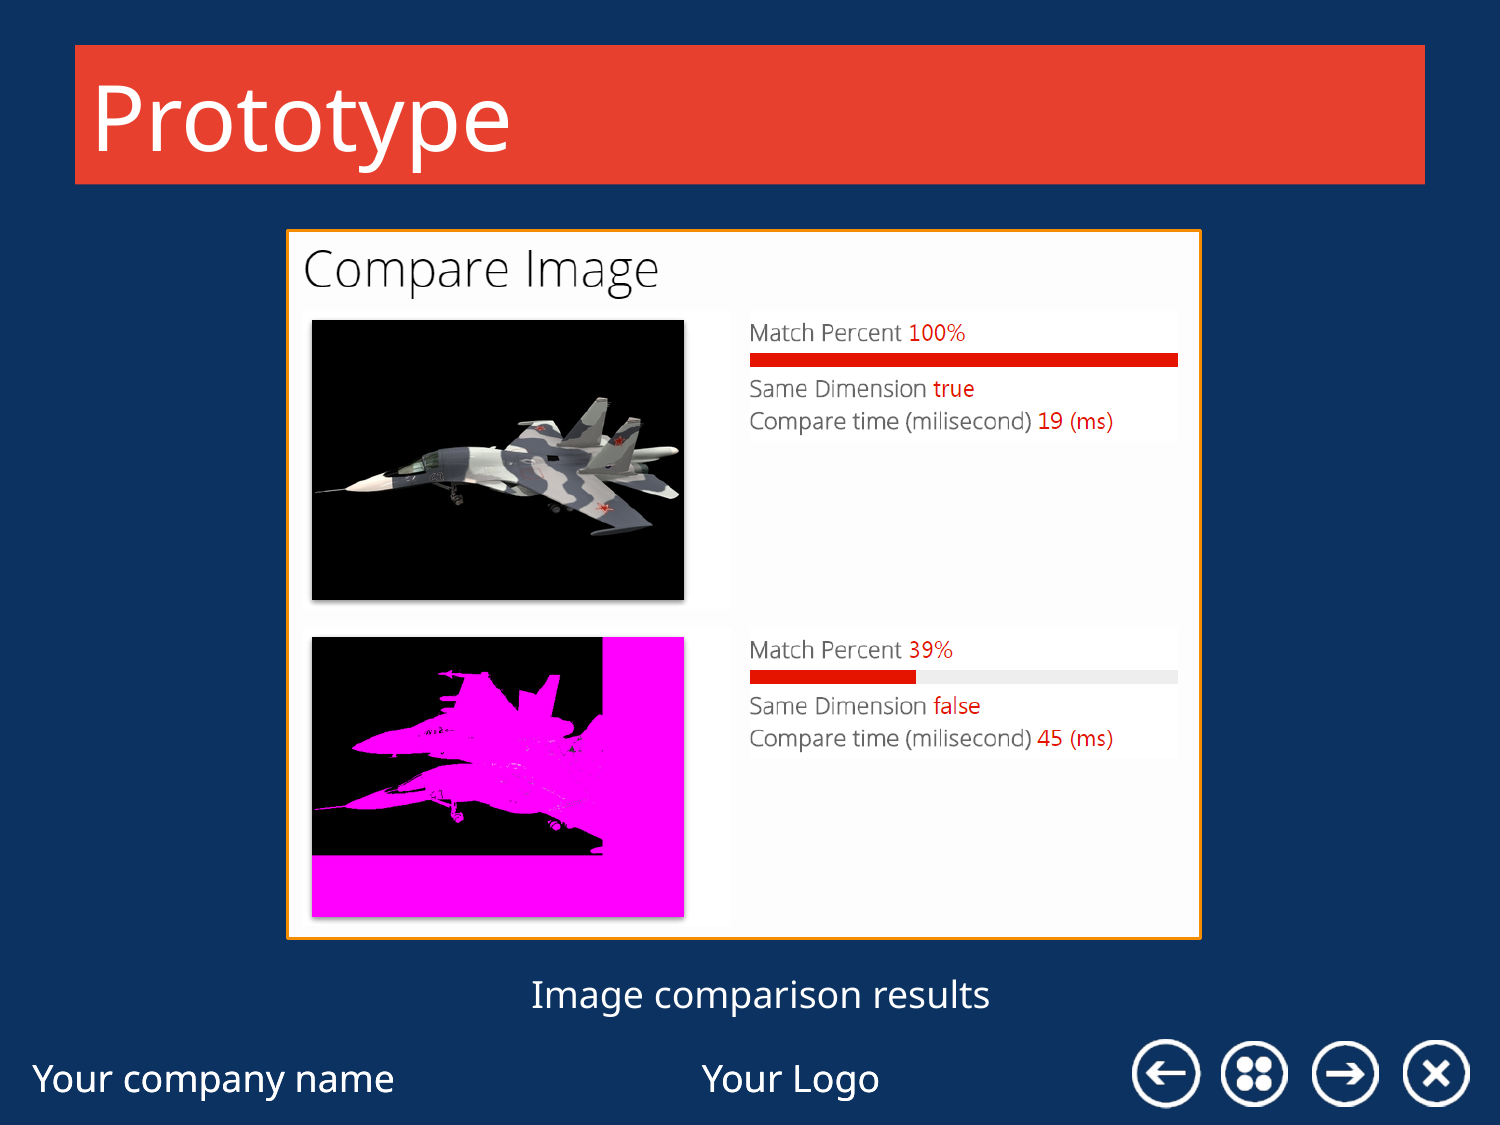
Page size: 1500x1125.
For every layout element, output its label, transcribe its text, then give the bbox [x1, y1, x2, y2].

picture [1403, 1040, 1470, 1107]
title Prototype [75, 45, 1425, 185]
picture [1312, 1041, 1379, 1107]
picture [1221, 1041, 1288, 1107]
text_box Image comparison results [419, 964, 1104, 1024]
picture [288, 231, 1200, 938]
picture [1132, 1039, 1202, 1109]
